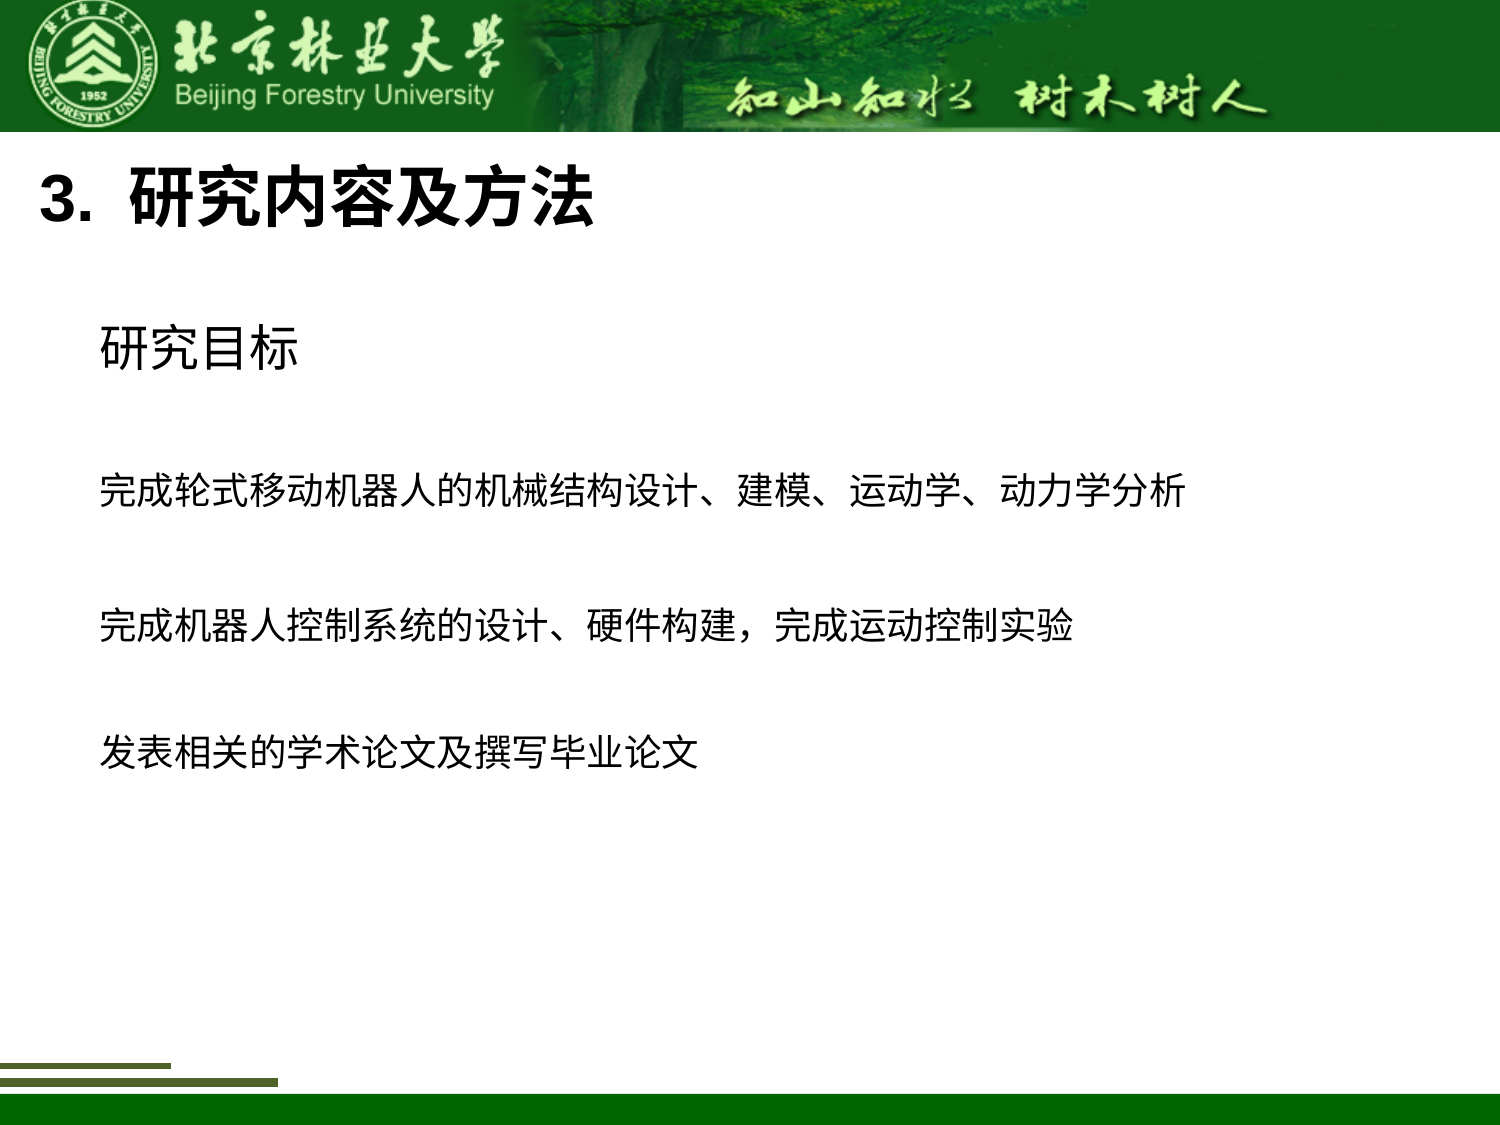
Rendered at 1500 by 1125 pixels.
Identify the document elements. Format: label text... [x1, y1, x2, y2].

text_box 3. 研究内容及方法 [5, 147, 1249, 243]
text_box 研究目标 完成轮式移动机器人的机械结构设计、建模、运动学、动力学分析 完成机器人控制系统的设计、硬件构建，完成运动控制实验 发表相关的学术论文及撰写毕业论文 [84, 309, 1385, 850]
picture [0, 0, 1500, 132]
